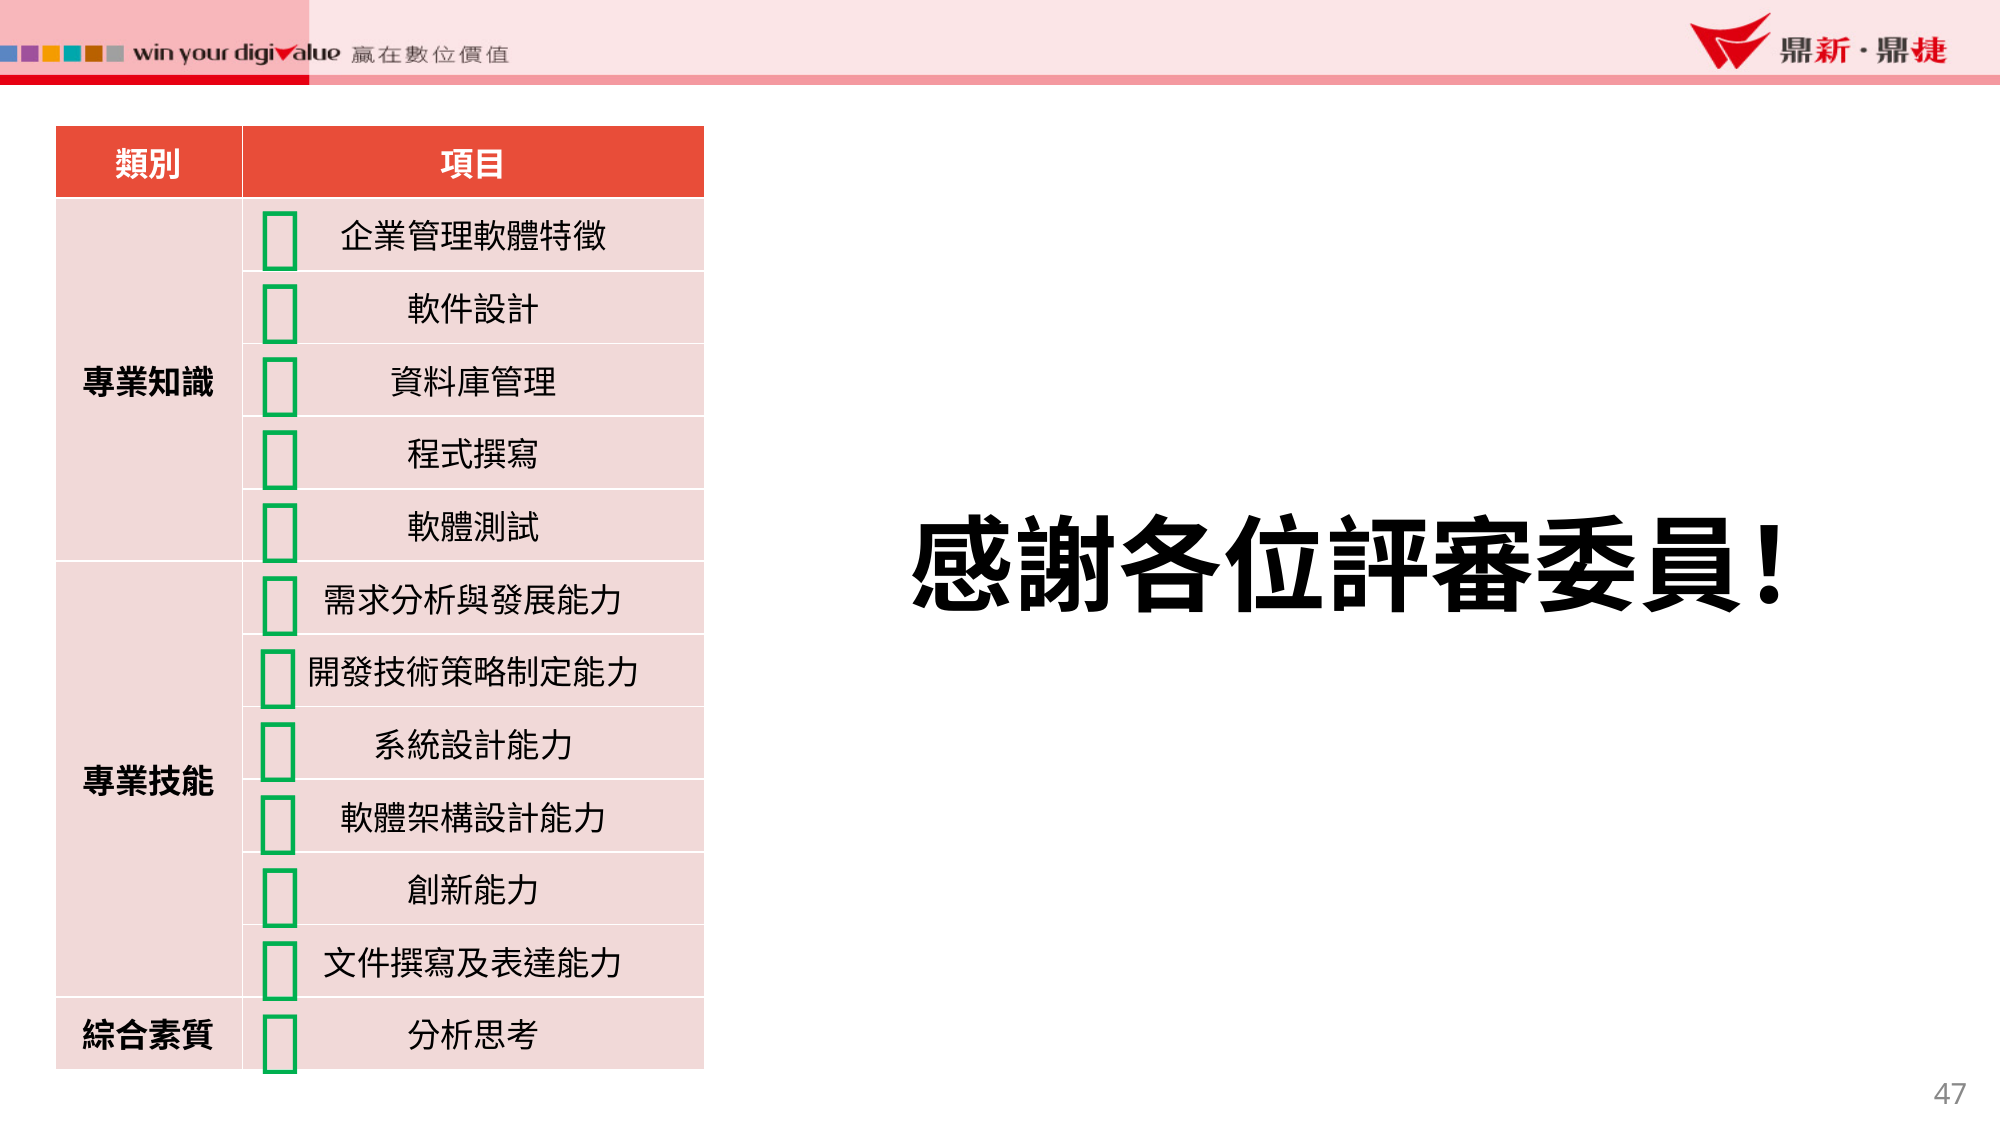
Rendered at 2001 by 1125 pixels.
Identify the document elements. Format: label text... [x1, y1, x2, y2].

text_box 感謝各位評審委員！ [728, 491, 2000, 632]
table_cell 文件撰寫及表達能力 [321, 925, 704, 996]
text_box  [240, 983, 321, 1099]
text_box  [240, 837, 321, 910]
table_cell 創新能力 [321, 853, 704, 924]
table_cell 開發技術策略制定能力 [319, 635, 704, 706]
table_cell 軟體測試 [321, 490, 704, 560]
slide_number 47 [1897, 1065, 2000, 1125]
table_cell 需求分析與發展能力 [321, 562, 704, 633]
text_box  [238, 691, 319, 764]
table_cell 資料庫管理 [321, 344, 704, 415]
table_cell 軟體架構設計能力 [319, 780, 704, 851]
table_cell 綜合素質 [56, 998, 240, 1069]
table_cell 專業技能 [56, 562, 240, 996]
table_cell 分析思考 [321, 998, 704, 1069]
table_cell 專業知識 [56, 199, 240, 560]
table_header 類別 [56, 126, 242, 197]
table_cell 企業管理軟體特徵 [321, 199, 704, 270]
text_box  [238, 618, 319, 691]
text_box  [240, 253, 321, 326]
table_header 項目 [243, 126, 704, 197]
text_box  [240, 910, 321, 983]
table_cell 系統設計能力 [319, 707, 704, 778]
text_box  [240, 472, 321, 545]
picture [0, 0, 2000, 85]
text_box  [240, 326, 321, 399]
table_cell 軟件設計 [321, 272, 704, 343]
text_box  [238, 764, 319, 880]
table_cell 程式撰寫 [321, 417, 704, 488]
text_box  [240, 399, 321, 472]
text_box  [240, 181, 321, 253]
text_box  [240, 545, 321, 661]
